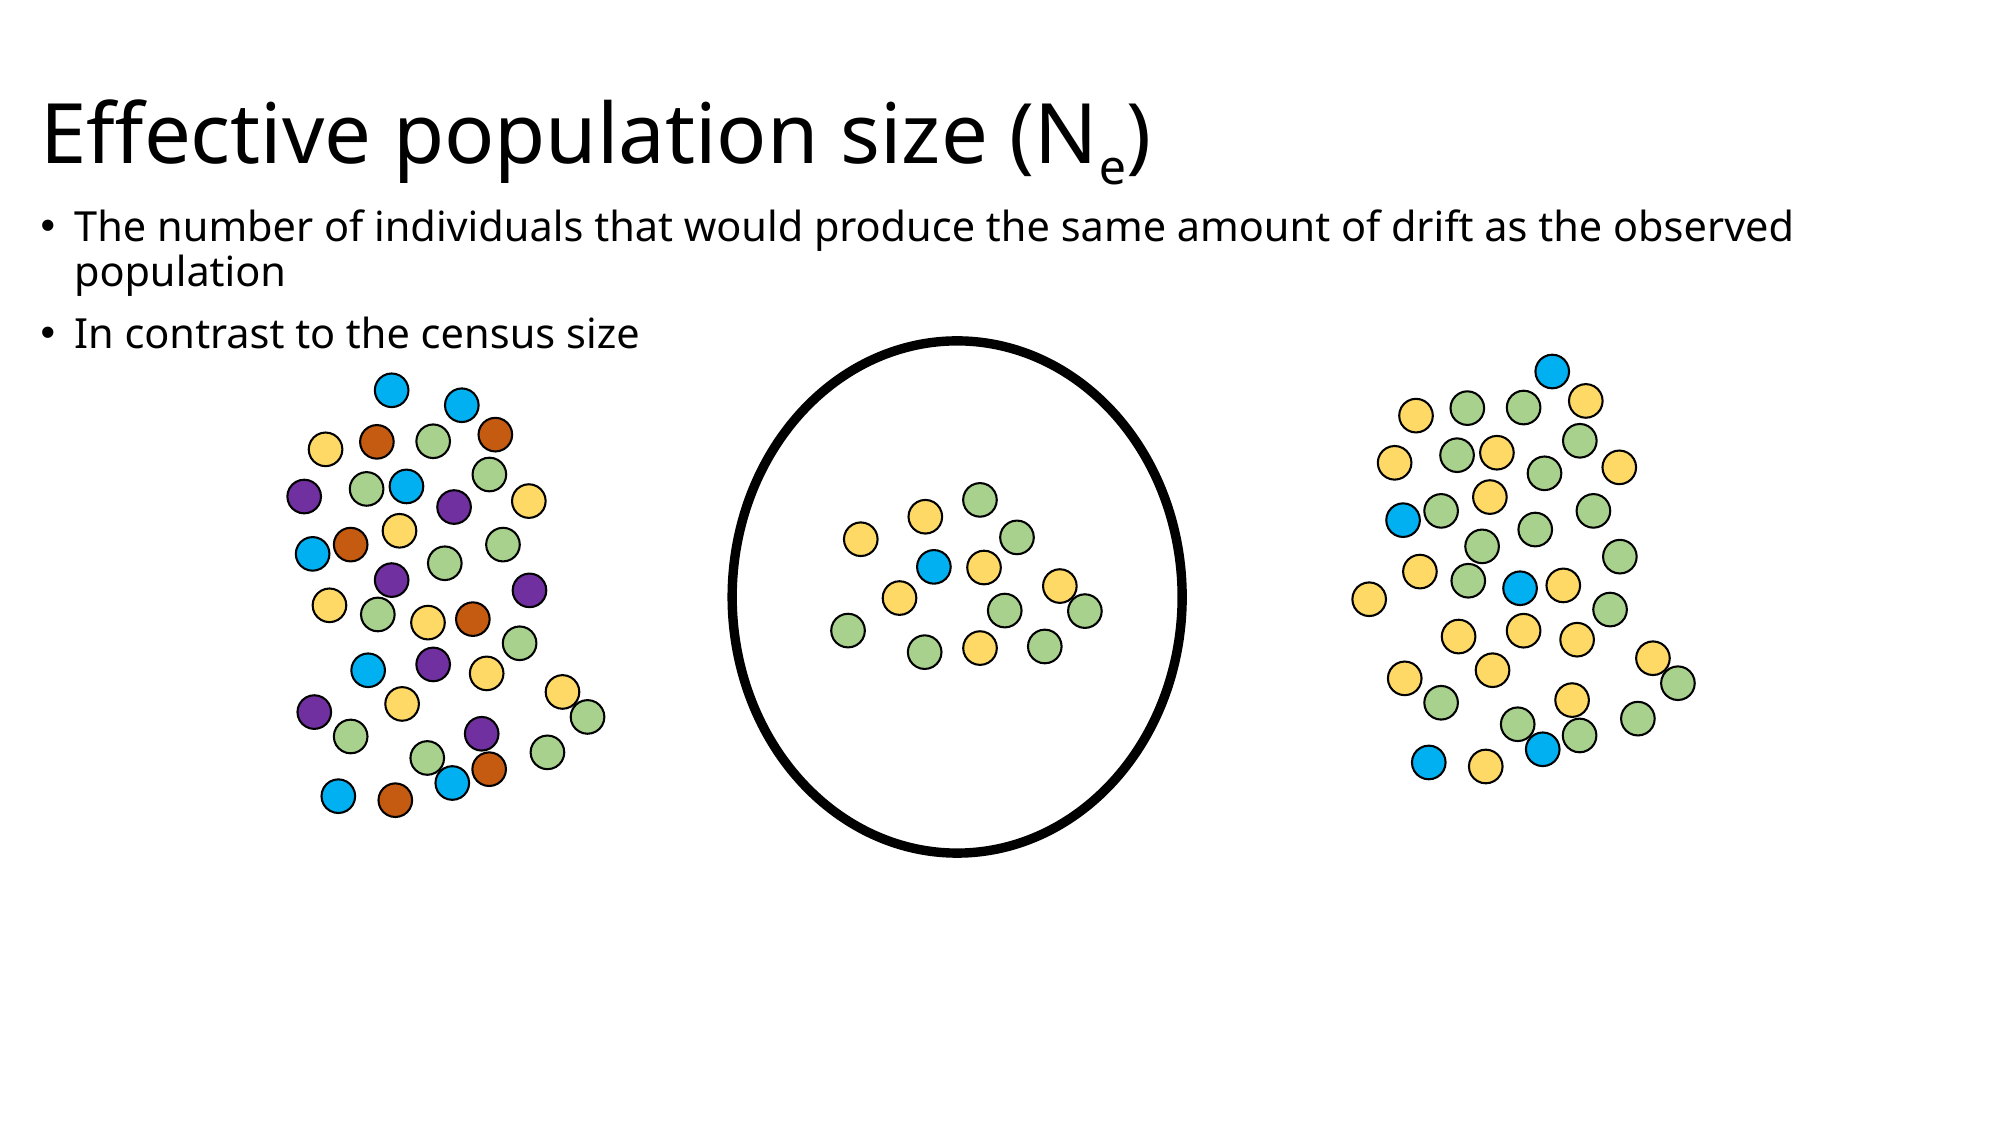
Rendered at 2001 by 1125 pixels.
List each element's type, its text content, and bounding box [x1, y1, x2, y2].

list The number of individuals that would produce the same amount of drift as the observed population In contrast to the census size [25, 198, 1863, 367]
text_box [731, 339, 1184, 855]
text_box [287, 373, 605, 818]
title Effective population size (Ne) [25, 24, 1751, 198]
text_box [1352, 354, 1695, 784]
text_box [831, 483, 1102, 669]
